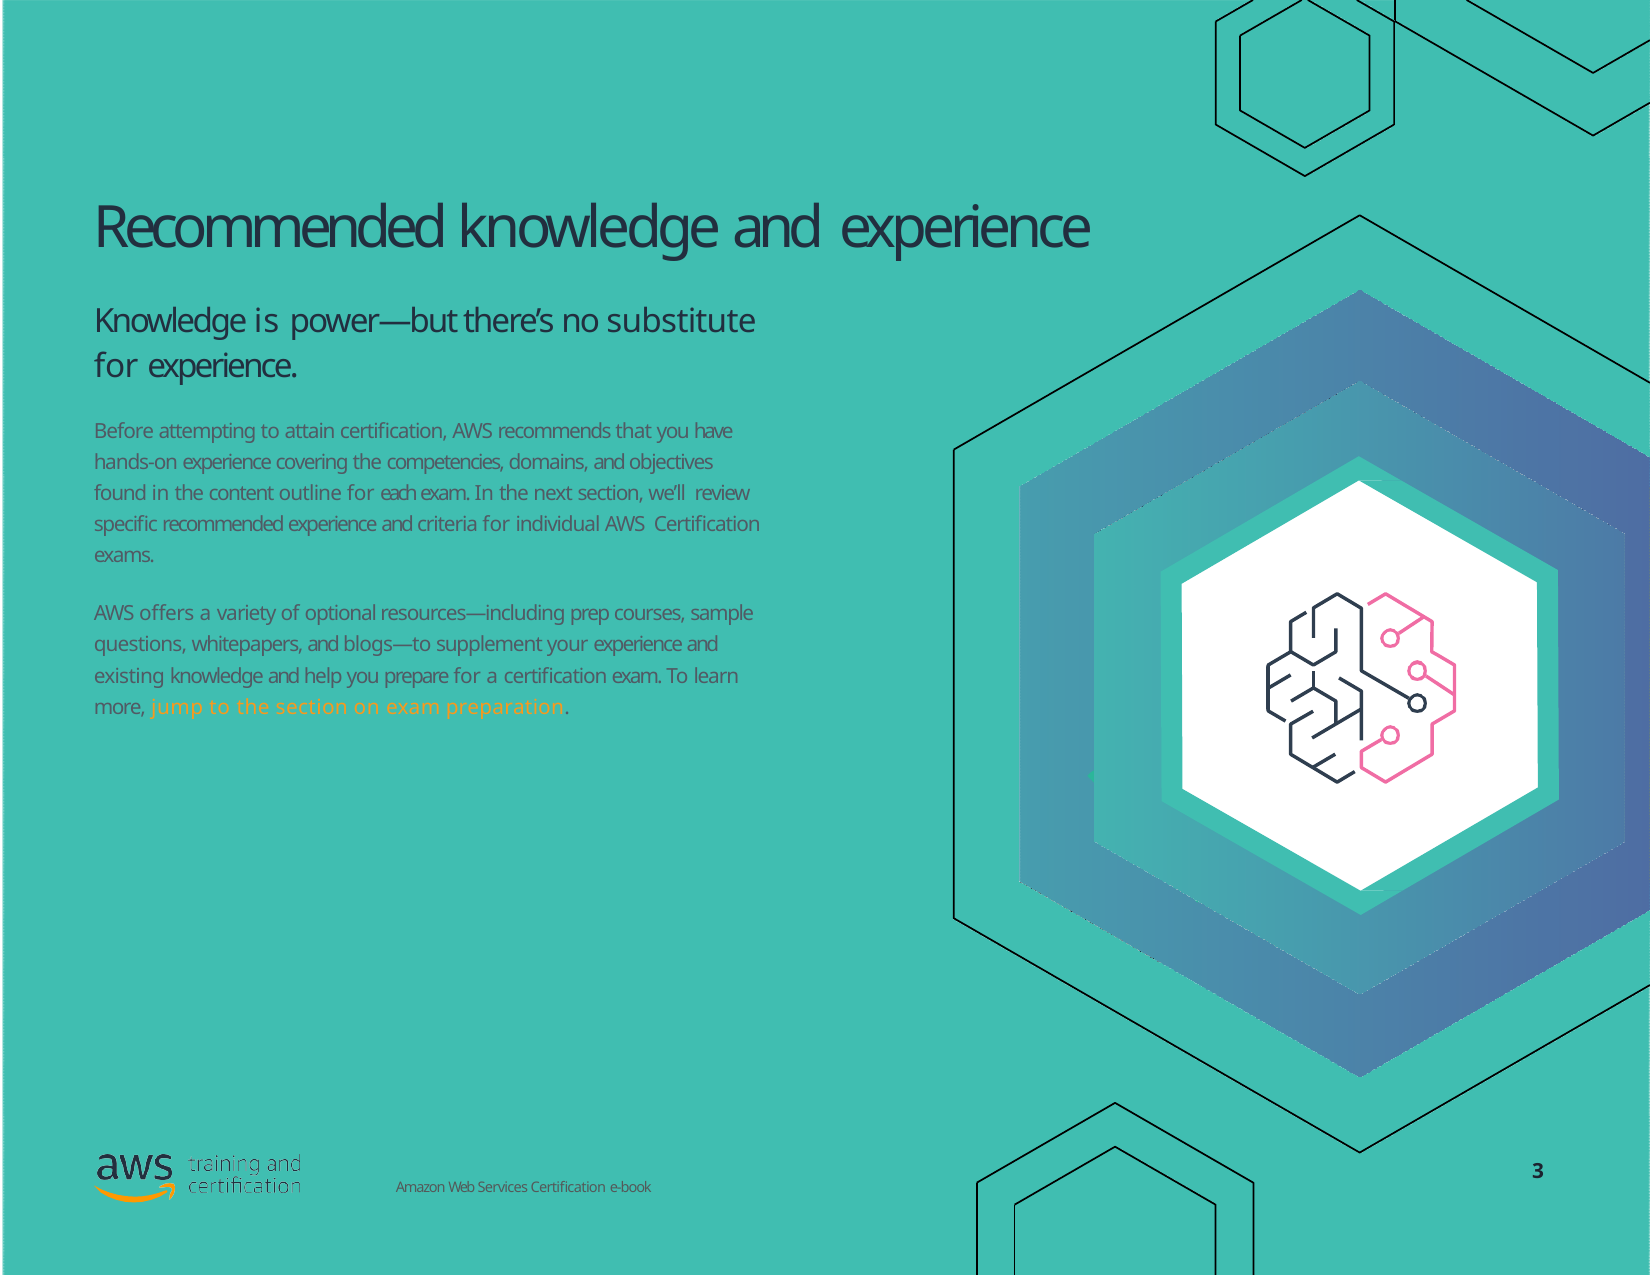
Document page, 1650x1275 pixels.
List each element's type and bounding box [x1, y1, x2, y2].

text_box [2, 0, 1650, 1275]
